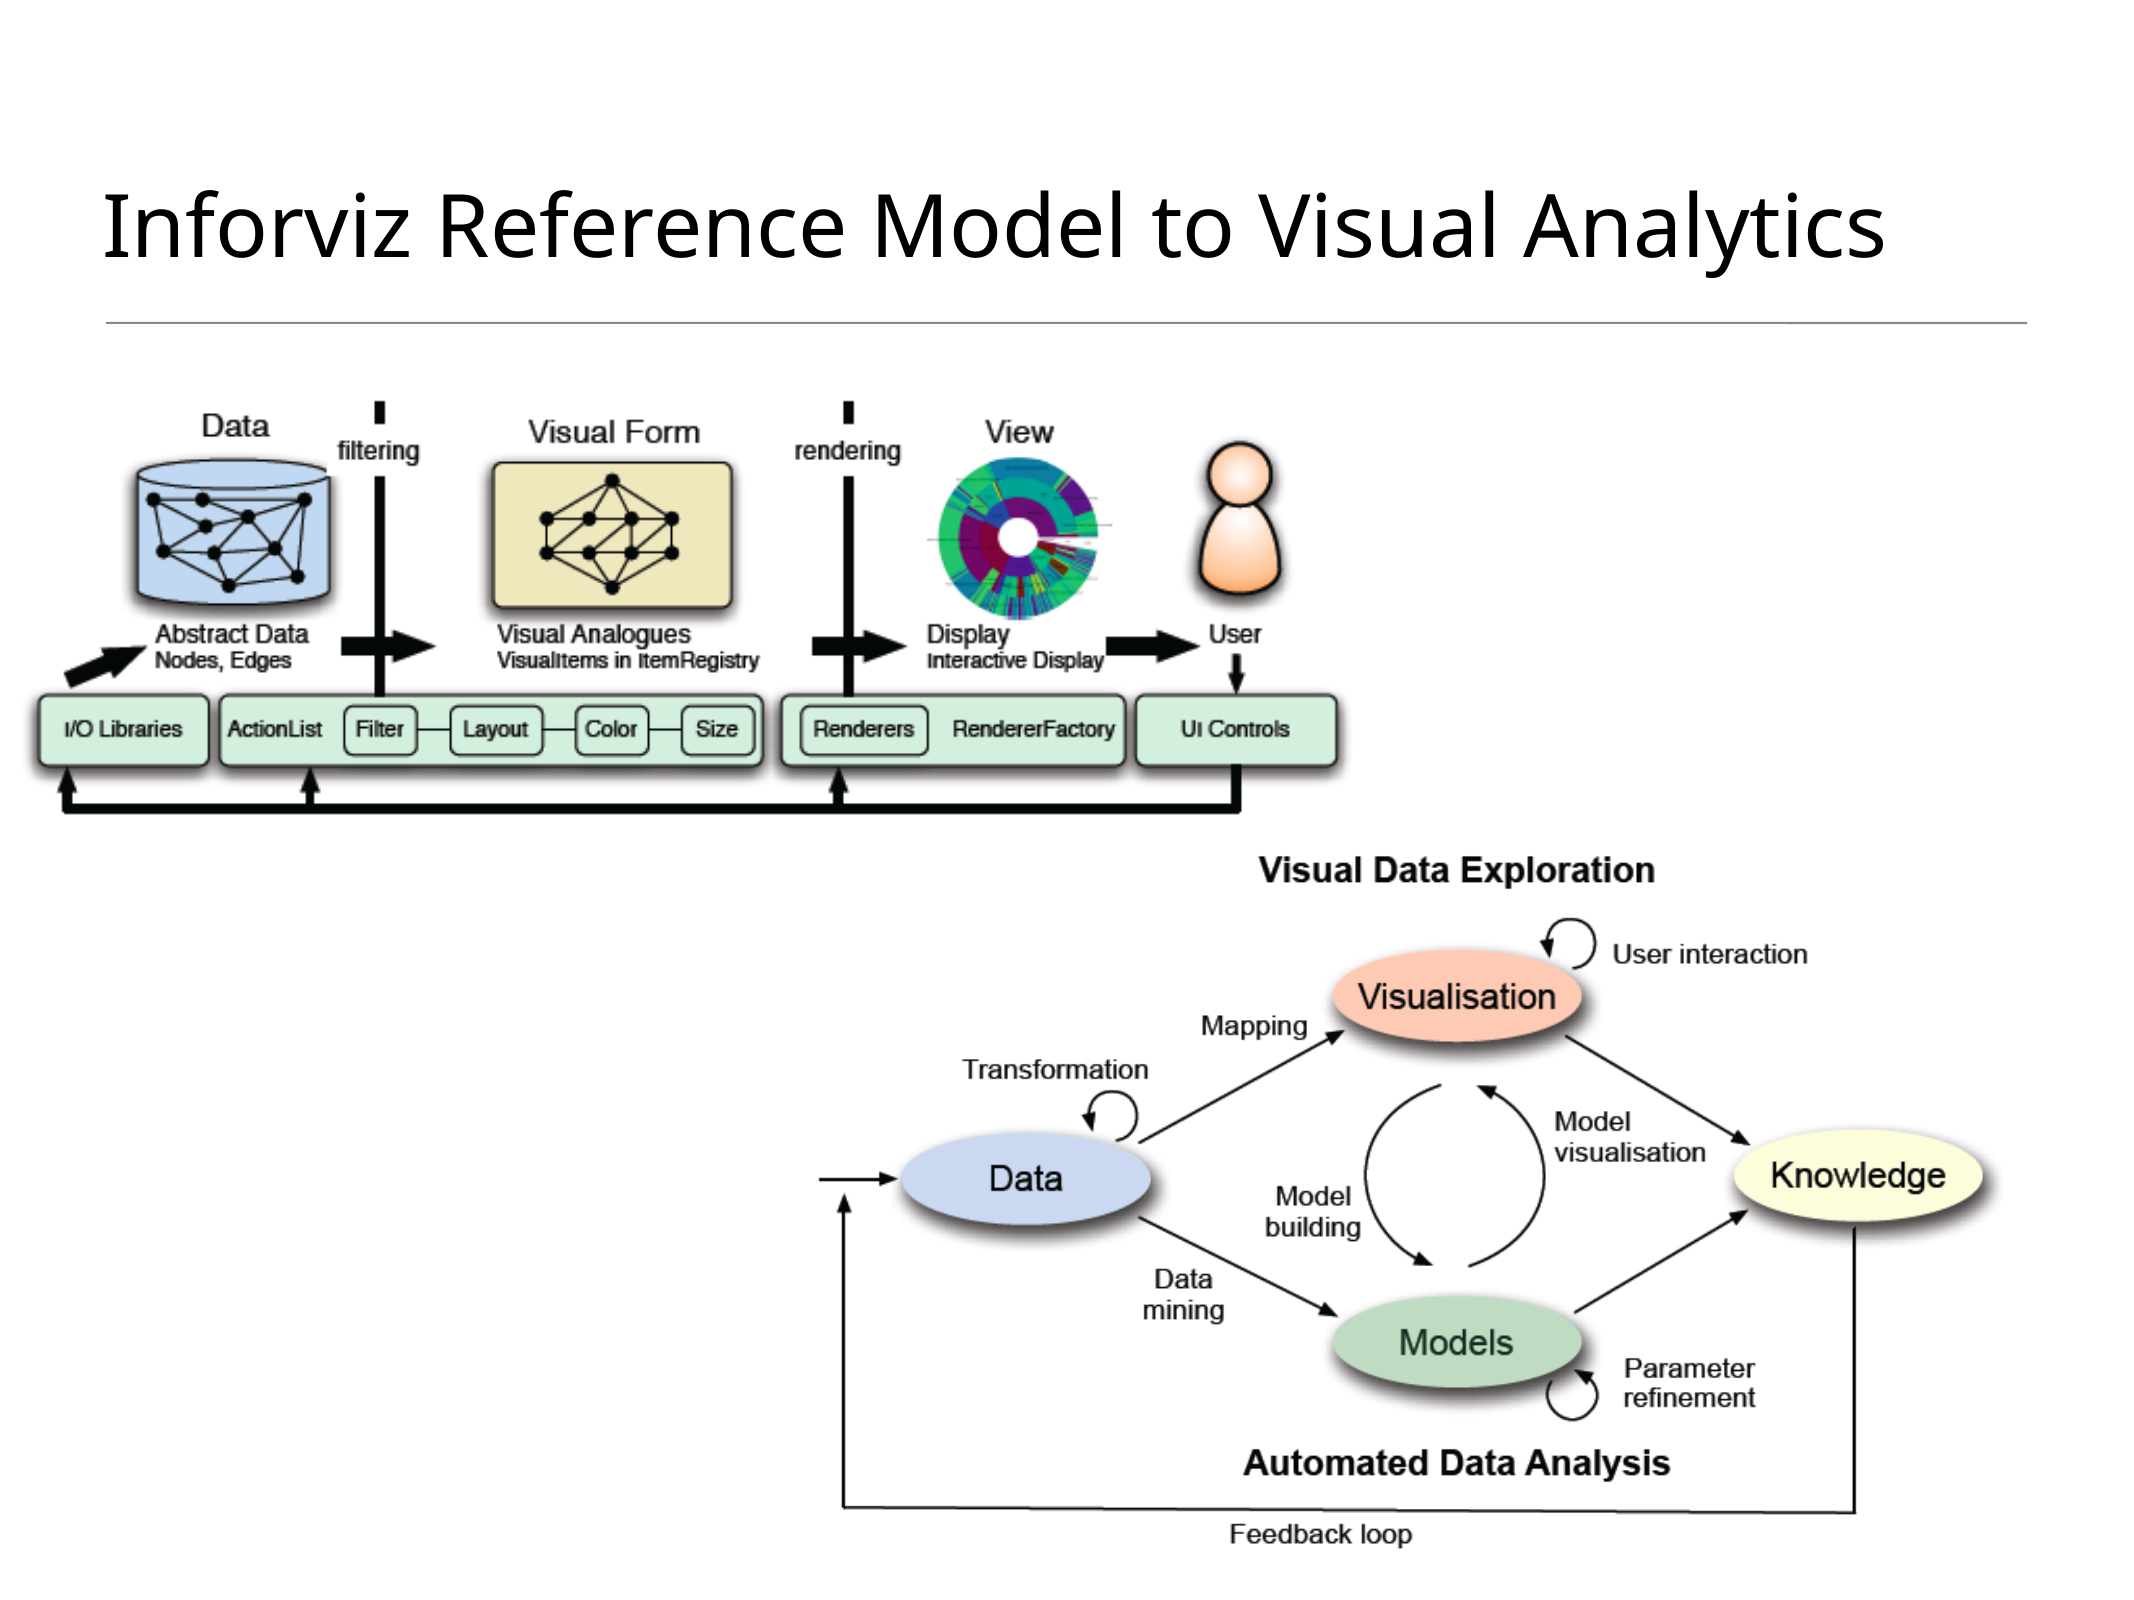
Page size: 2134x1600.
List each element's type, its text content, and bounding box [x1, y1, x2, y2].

title Inforviz Reference Model to Visual Analytics [93, 54, 2040, 284]
picture [0, 337, 2009, 1574]
